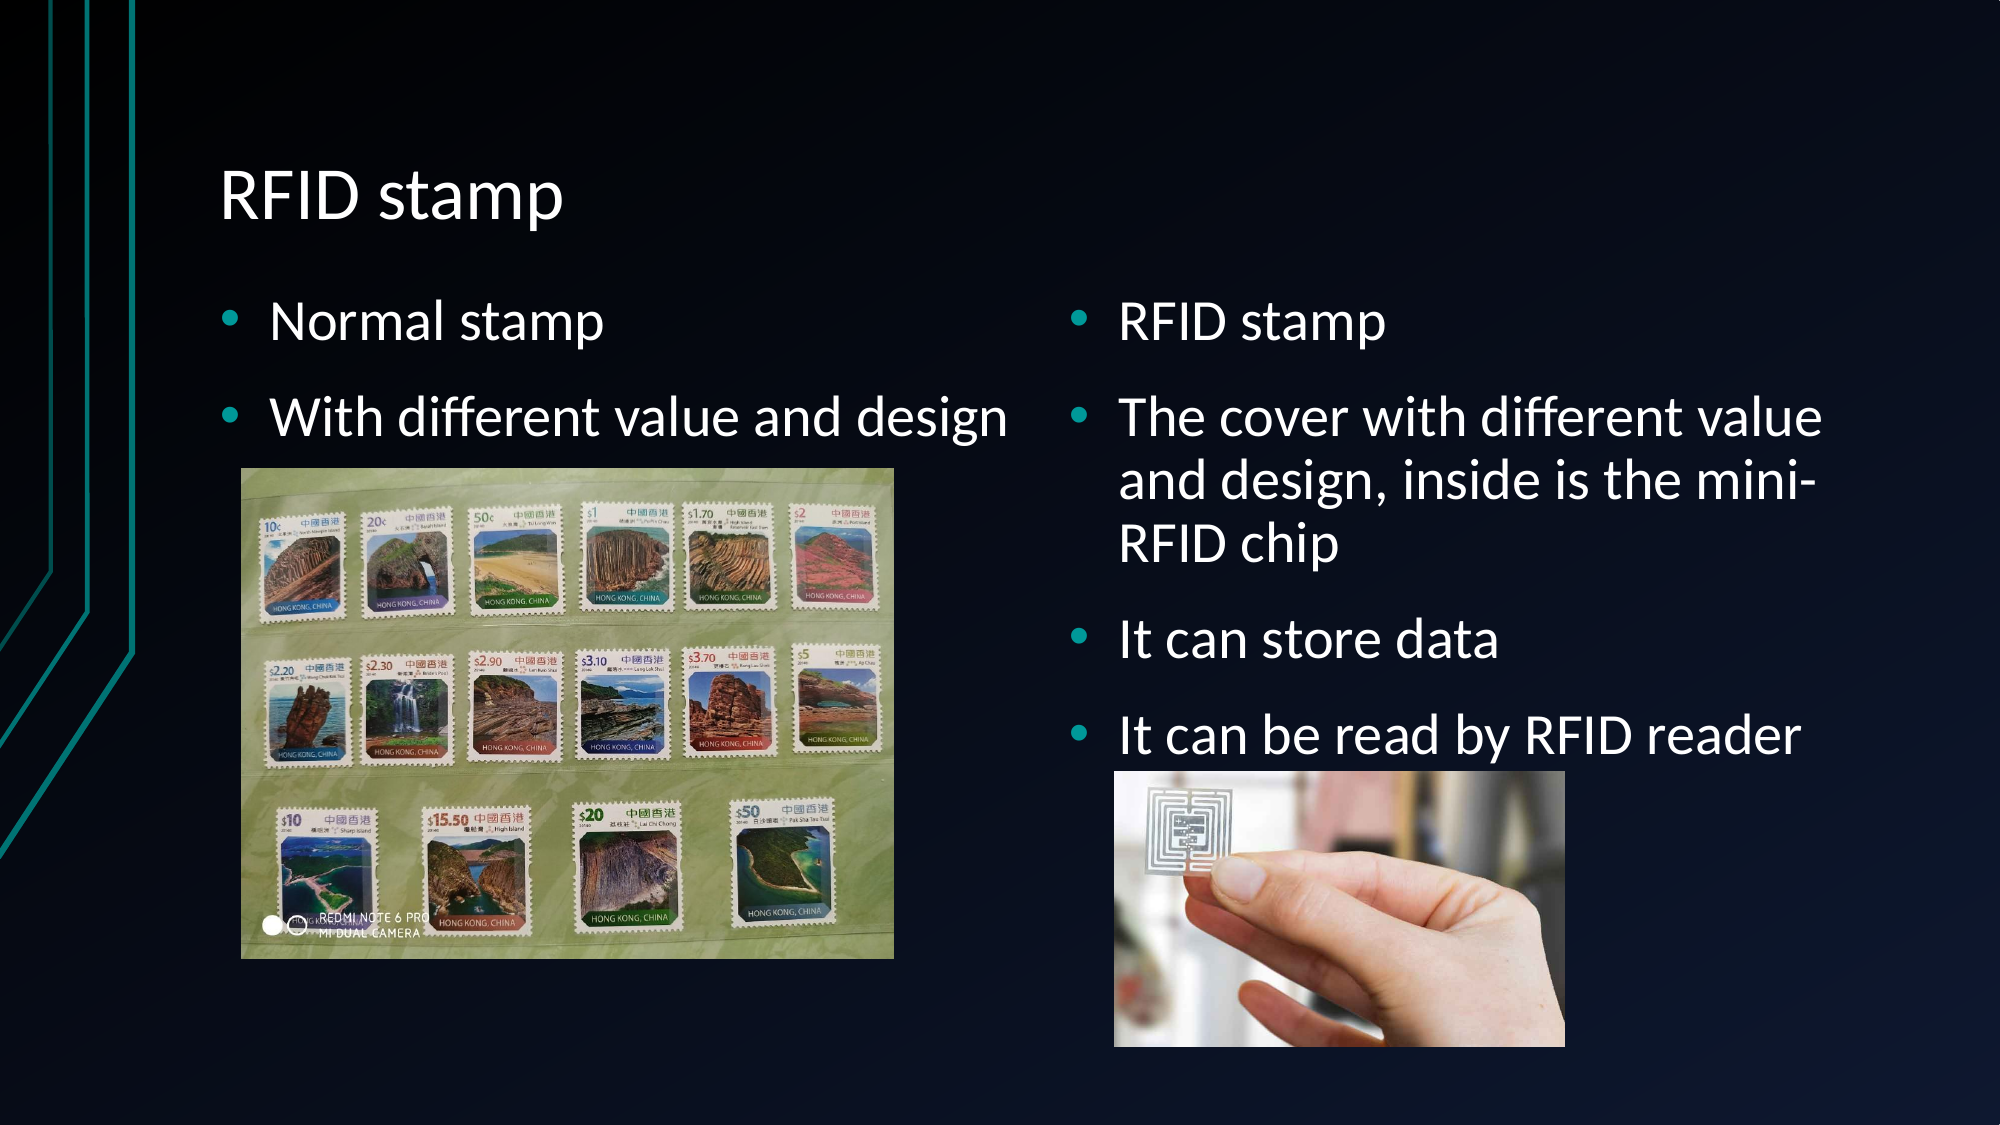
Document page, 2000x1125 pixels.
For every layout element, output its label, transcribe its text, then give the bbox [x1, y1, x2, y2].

list Normal stamp With different value and design [199, 279, 1033, 1013]
picture [240, 468, 894, 959]
list RFID stamp The cover with different value and design, inside is the mini-RFID chip It can store data It can be read by RFID reader [1048, 279, 1923, 1013]
title RFID stamp [199, 45, 1900, 246]
picture [1114, 771, 1565, 1047]
